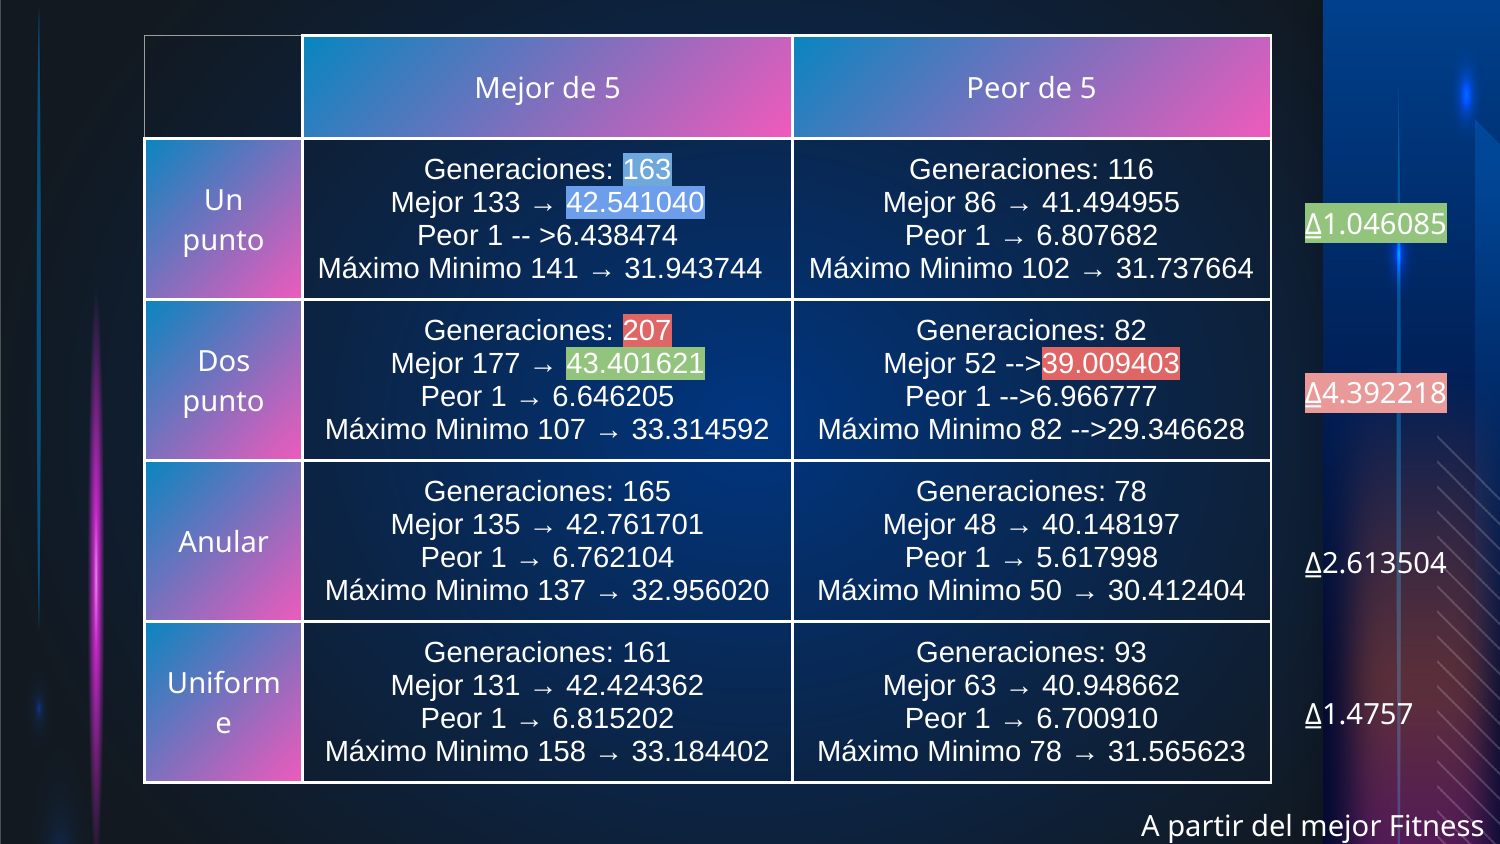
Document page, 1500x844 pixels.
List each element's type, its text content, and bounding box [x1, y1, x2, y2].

table_cell Generaciones: 93 Mejor 63 → 40.948662 Peor 1 → 6.700910 Máximo Minimo 78 → 31.565623 [794, 623, 1270, 781]
table_cell Dos punto [146, 301, 301, 459]
table_cell Uniforme [146, 623, 301, 781]
table_cell Generaciones: 165 Mejor 135 → 42.761701 Peor 1 → 6.762104 Máximo Minimo 137 → 32.956020 [304, 462, 791, 620]
table_cell Generaciones: 78 Mejor 48 → 40.148197 Peor 1 → 5.617998 Máximo Minimo 50 → 30.412404 [794, 462, 1270, 620]
text_box ⍙4.392218 [1289, 359, 1476, 420]
table_header Mejor de 5 [304, 37, 791, 137]
text_box ⍙1.046085 [1289, 190, 1476, 250]
table_cell Anular [146, 462, 301, 620]
table_cell Generaciones: 161 Mejor 131 → 42.424362 Peor 1 → 6.815202 Máximo Minimo 158 → 33.184402 [304, 623, 791, 781]
picture [0, 0, 1500, 844]
table_cell Generaciones: 163 Mejor 133 → 42.541040 Peor 1 -- >6.438474 Máximo Minimo 141 → 31.943744 [304, 140, 791, 298]
table_header [145, 36, 301, 137]
table_cell Generaciones: 82 Mejor 52 -->39.009403 Peor 1 -->6.966777 Máximo Minimo 82 -->29.346628 [794, 301, 1270, 459]
text_box ⍙2.613504 [1289, 529, 1476, 589]
table_cell Generaciones: 116 Mejor 86 → 41.494955 Peor 1 → 6.807682 Máximo Minimo 102 → 31.737664 [794, 140, 1270, 298]
table_header Peor de 5 [794, 37, 1270, 137]
table_cell Un punto [146, 140, 301, 298]
text_box ⍙1.4757 [1289, 680, 1476, 740]
text_box A partir del mejor Fitness [1107, 792, 1500, 844]
table_cell Generaciones: 207 Mejor 177 → 43.401621 Peor 1 → 6.646205 Máximo Minimo 107 → 33.314592 [304, 301, 791, 459]
